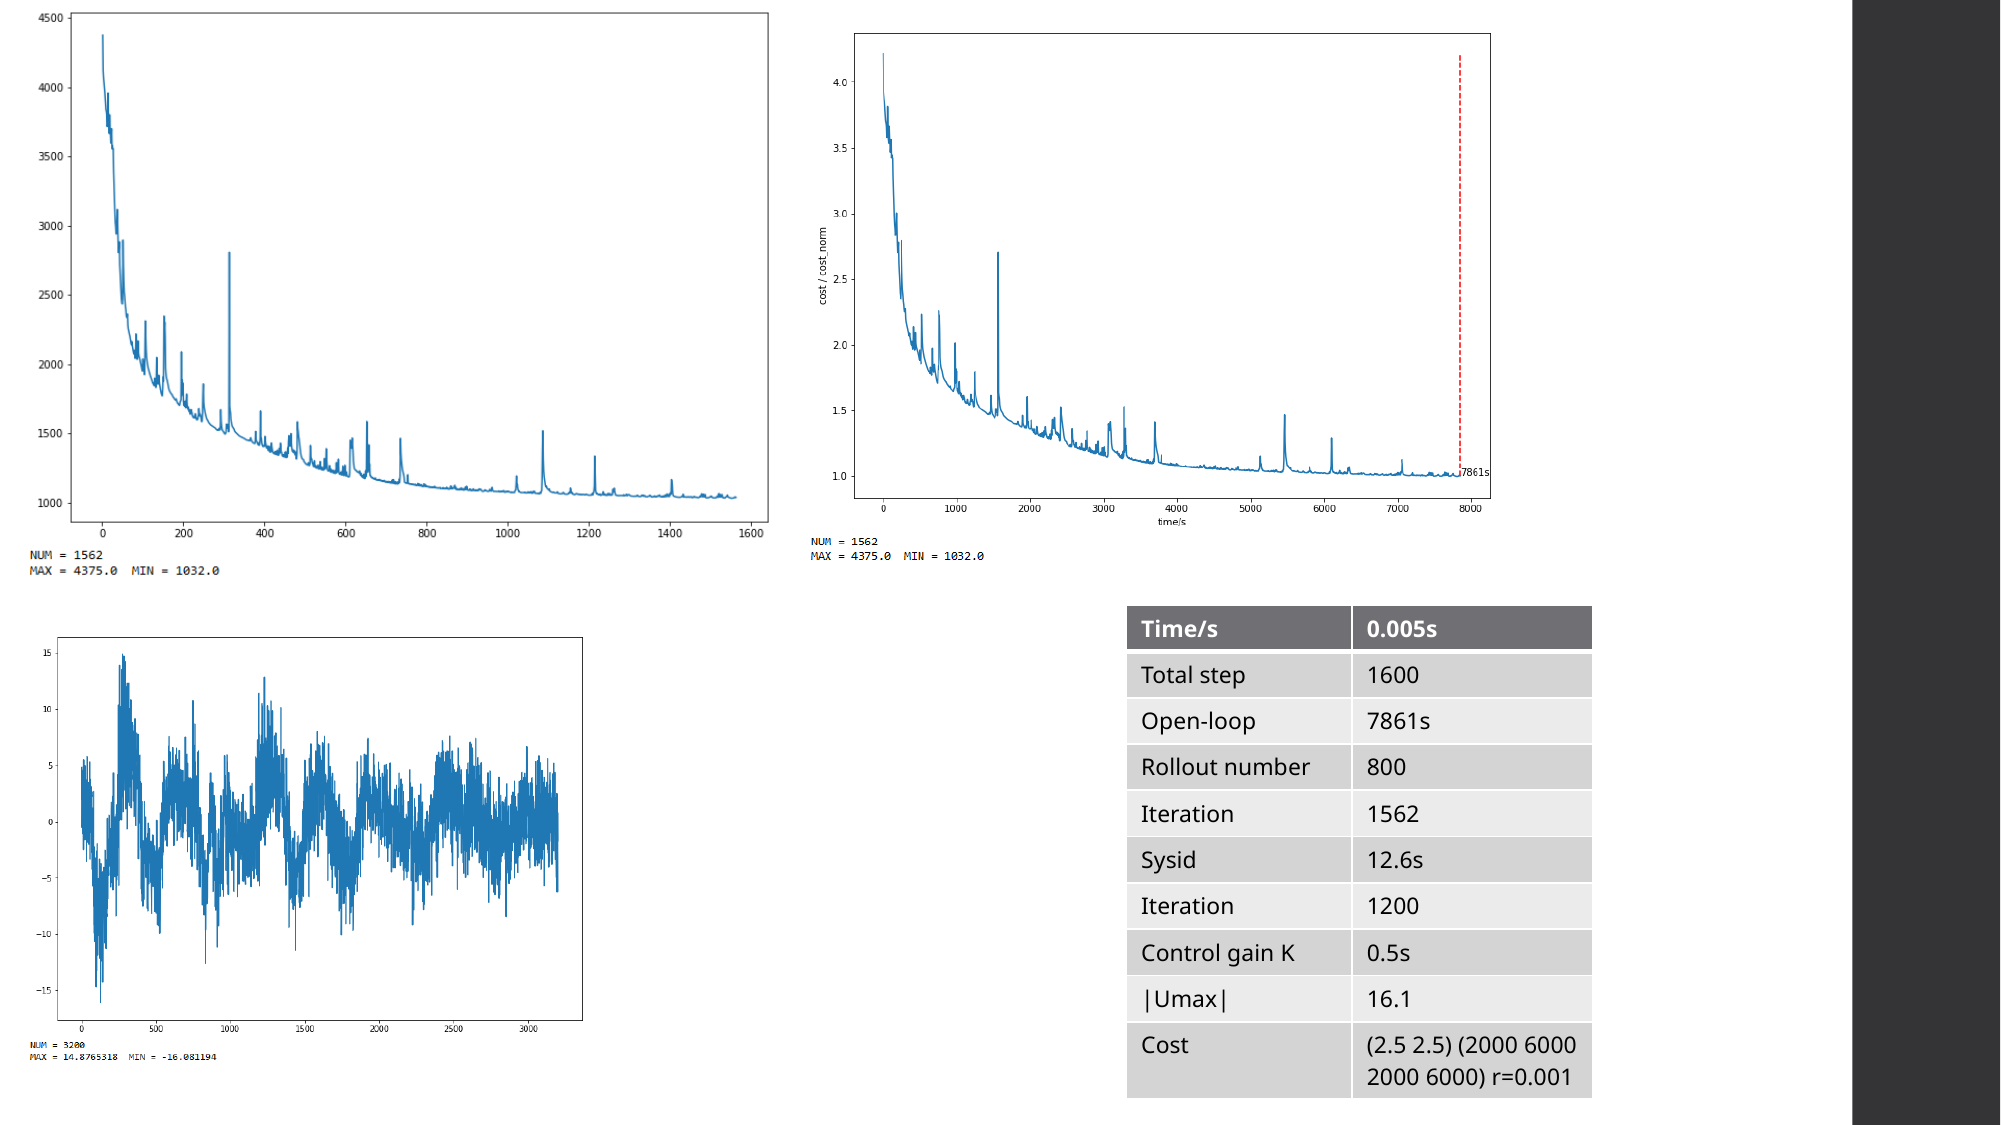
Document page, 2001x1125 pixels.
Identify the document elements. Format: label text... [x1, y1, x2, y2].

table_header 0.005s [1353, 606, 1592, 649]
table_cell 1200 [1353, 884, 1592, 928]
table_cell |Umax| [1127, 976, 1351, 1021]
table_cell (2.5 2.5) (2000 6000 2000 6000) r=0.001 [1353, 1023, 1592, 1098]
table_cell Cost [1127, 1023, 1351, 1098]
picture [29, 628, 588, 1062]
picture [29, 0, 779, 581]
table_cell Iteration [1127, 884, 1351, 928]
table_cell 800 [1353, 745, 1592, 789]
table_cell Iteration [1127, 791, 1351, 836]
table_cell Total step [1127, 654, 1351, 697]
table_cell Sysid [1127, 837, 1351, 882]
picture [809, 24, 1495, 563]
table_cell Rollout number [1127, 745, 1351, 789]
table_cell Open-loop [1127, 699, 1351, 743]
table_cell 12.6s [1353, 837, 1592, 882]
table_cell 1600 [1353, 654, 1592, 697]
table_cell 1562 [1353, 791, 1592, 836]
table_header Time/s [1127, 606, 1351, 649]
table_cell Control gain K [1127, 930, 1351, 975]
table_cell 7861s [1353, 699, 1592, 743]
table_cell 0.5s [1353, 930, 1592, 975]
table_cell 16.1 [1353, 976, 1592, 1021]
